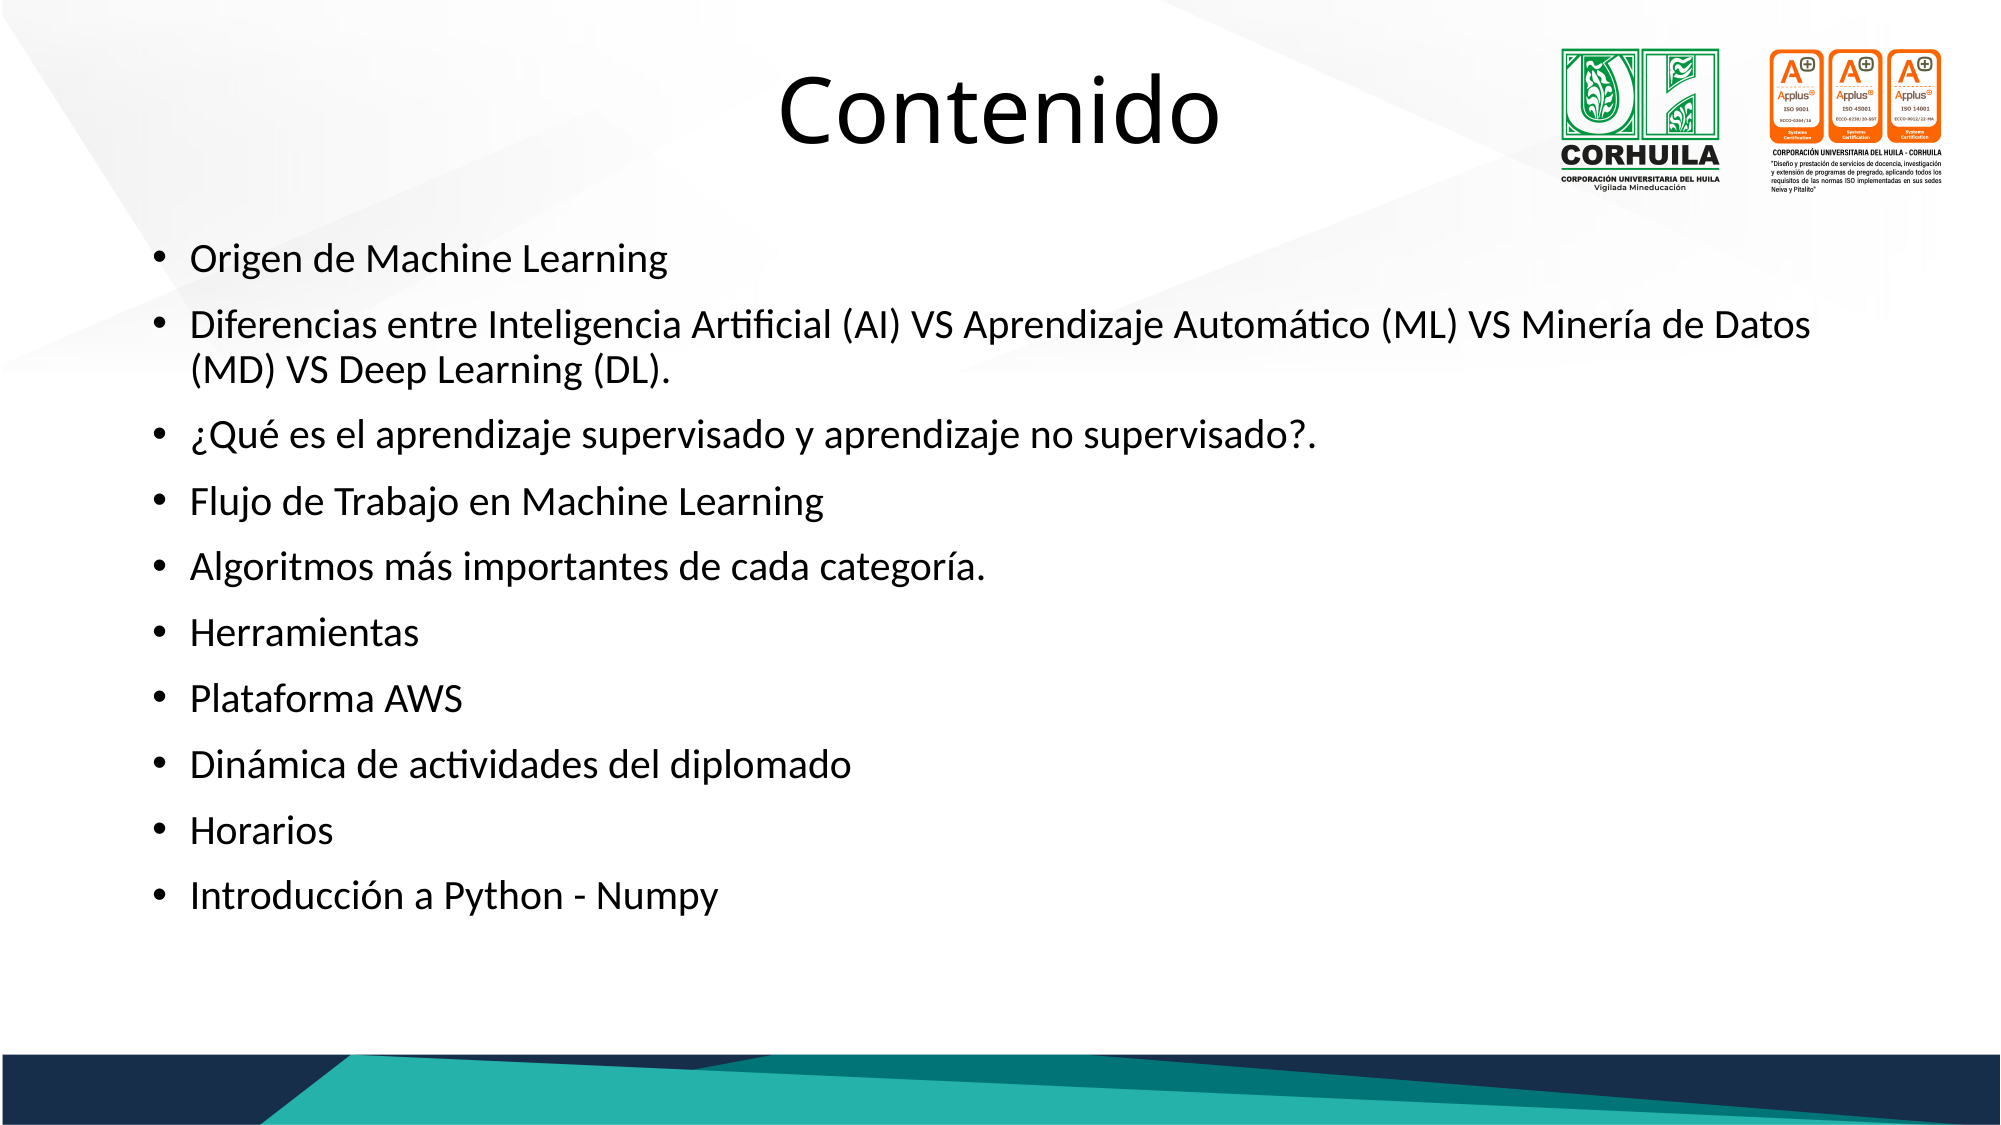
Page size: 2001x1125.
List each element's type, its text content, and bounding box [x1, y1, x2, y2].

picture [0, 0, 2000, 1125]
text_box Contenido [137, 59, 1863, 229]
text_box Origen de Machine Learning Diferencias entre Inteligencia Artificial (AI) VS Aprendizaje Automático (ML) VS Minería de Datos (MD) VS Deep Learning (DL). ¿Qué es el aprendizaje supervisado y aprendizaje no supervisado?. Flujo de Trabajo en Machine Learning Algoritmos más importantes de cada categoría. Herramientas Plataforma AWS Dinámica de actividades del diplomado Horarios Introducción a Python - Numpy [137, 229, 1863, 943]
